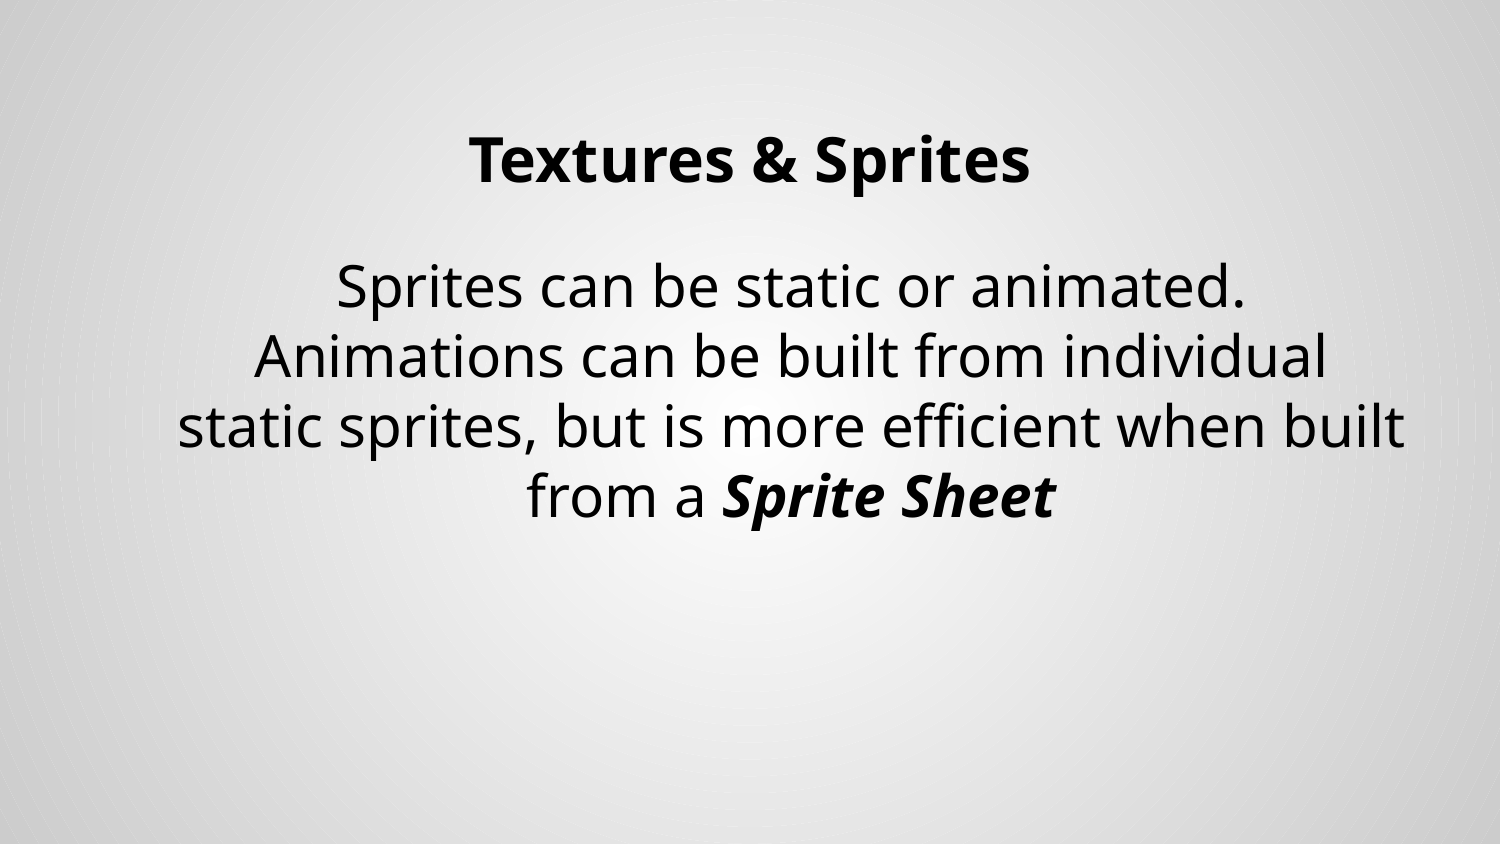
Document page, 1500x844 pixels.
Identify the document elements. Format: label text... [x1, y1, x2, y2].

text_box Textures & Sprites [120, 104, 1379, 203]
text_box Sprites can be static or animated. Animations can be built from individual static sprites, but is more efficient when built from a Sprite Sheet [162, 234, 1421, 535]
